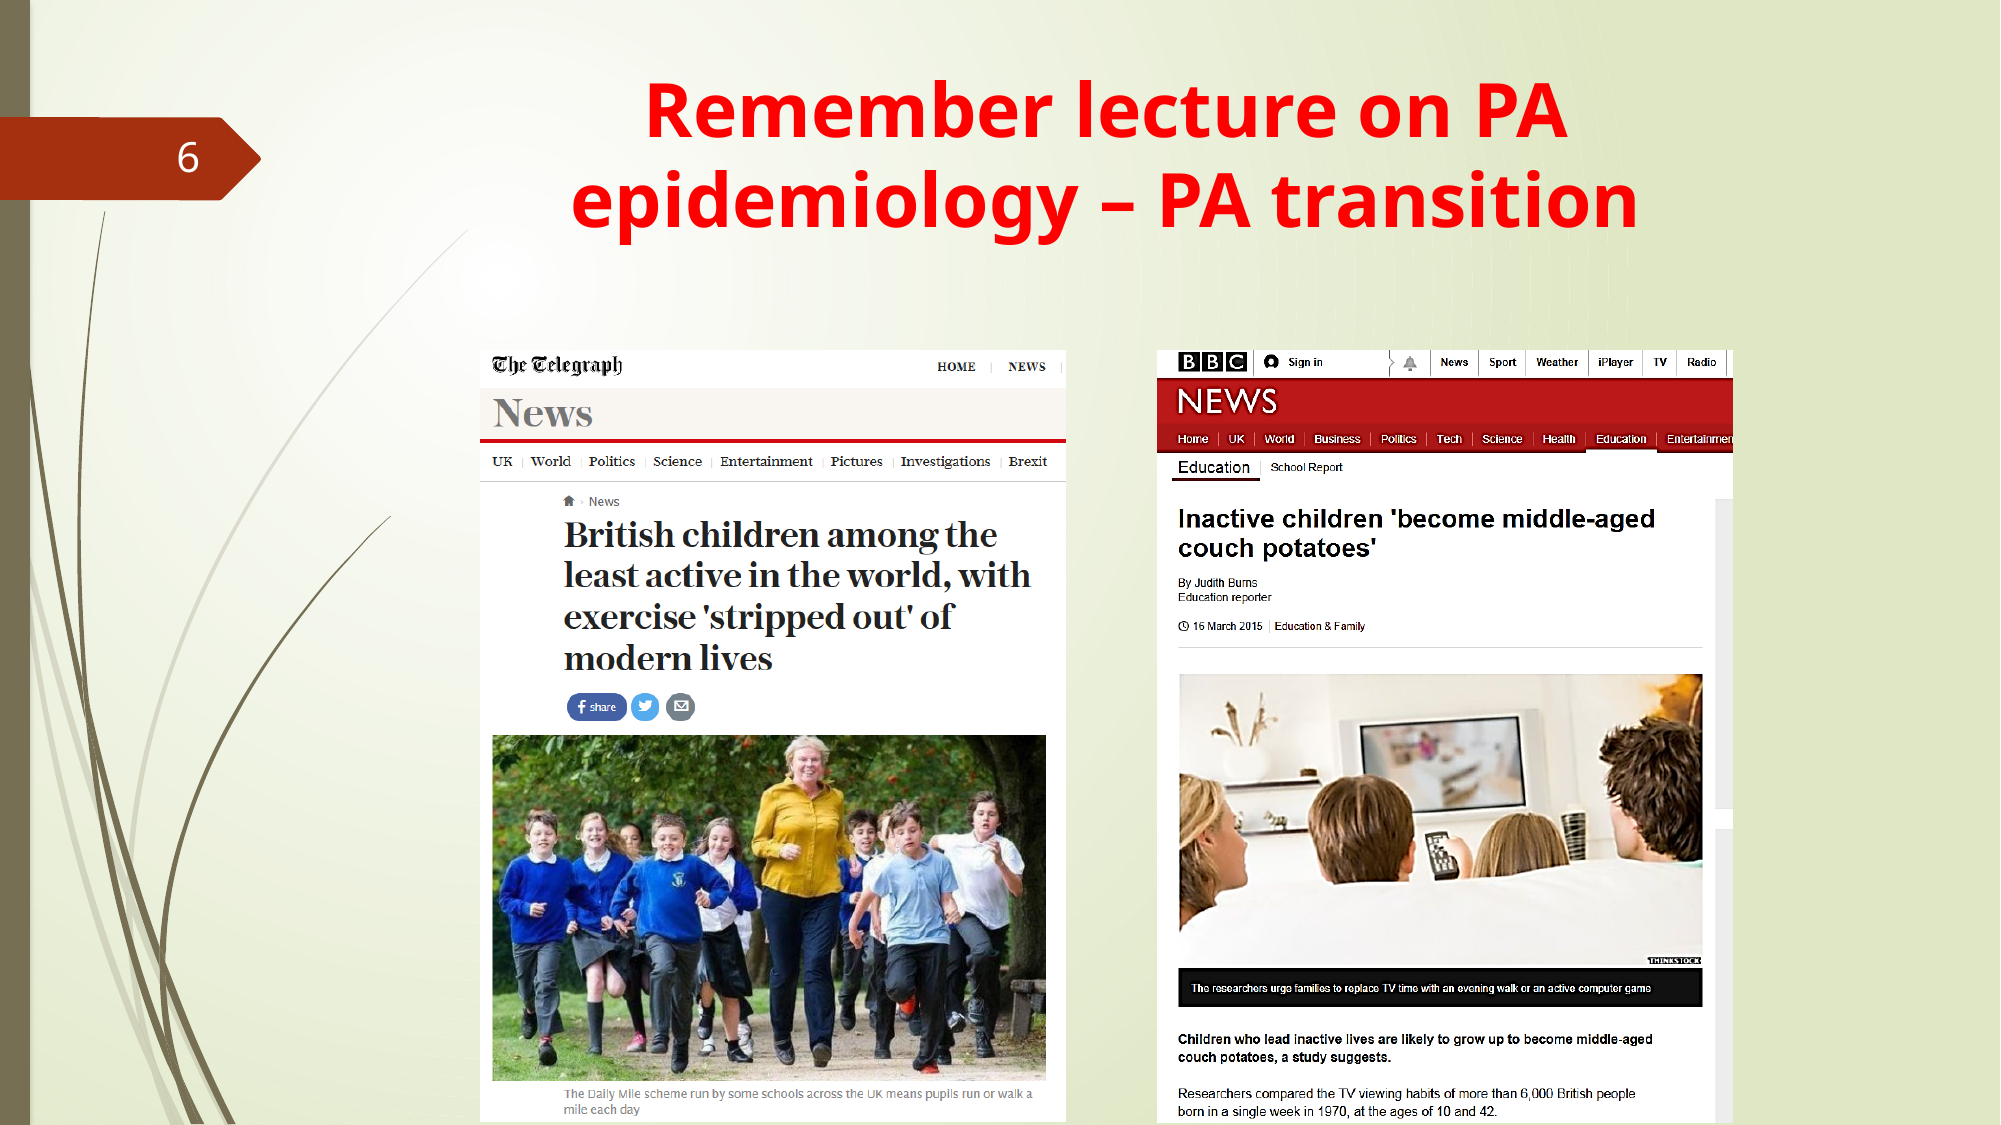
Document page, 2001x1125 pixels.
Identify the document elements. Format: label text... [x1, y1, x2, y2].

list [479, 350, 1066, 1122]
slide_number 6 [87, 129, 216, 190]
title Remember lecture on PA epidemiology – PA transition [480, 54, 1733, 265]
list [1157, 350, 1733, 1123]
